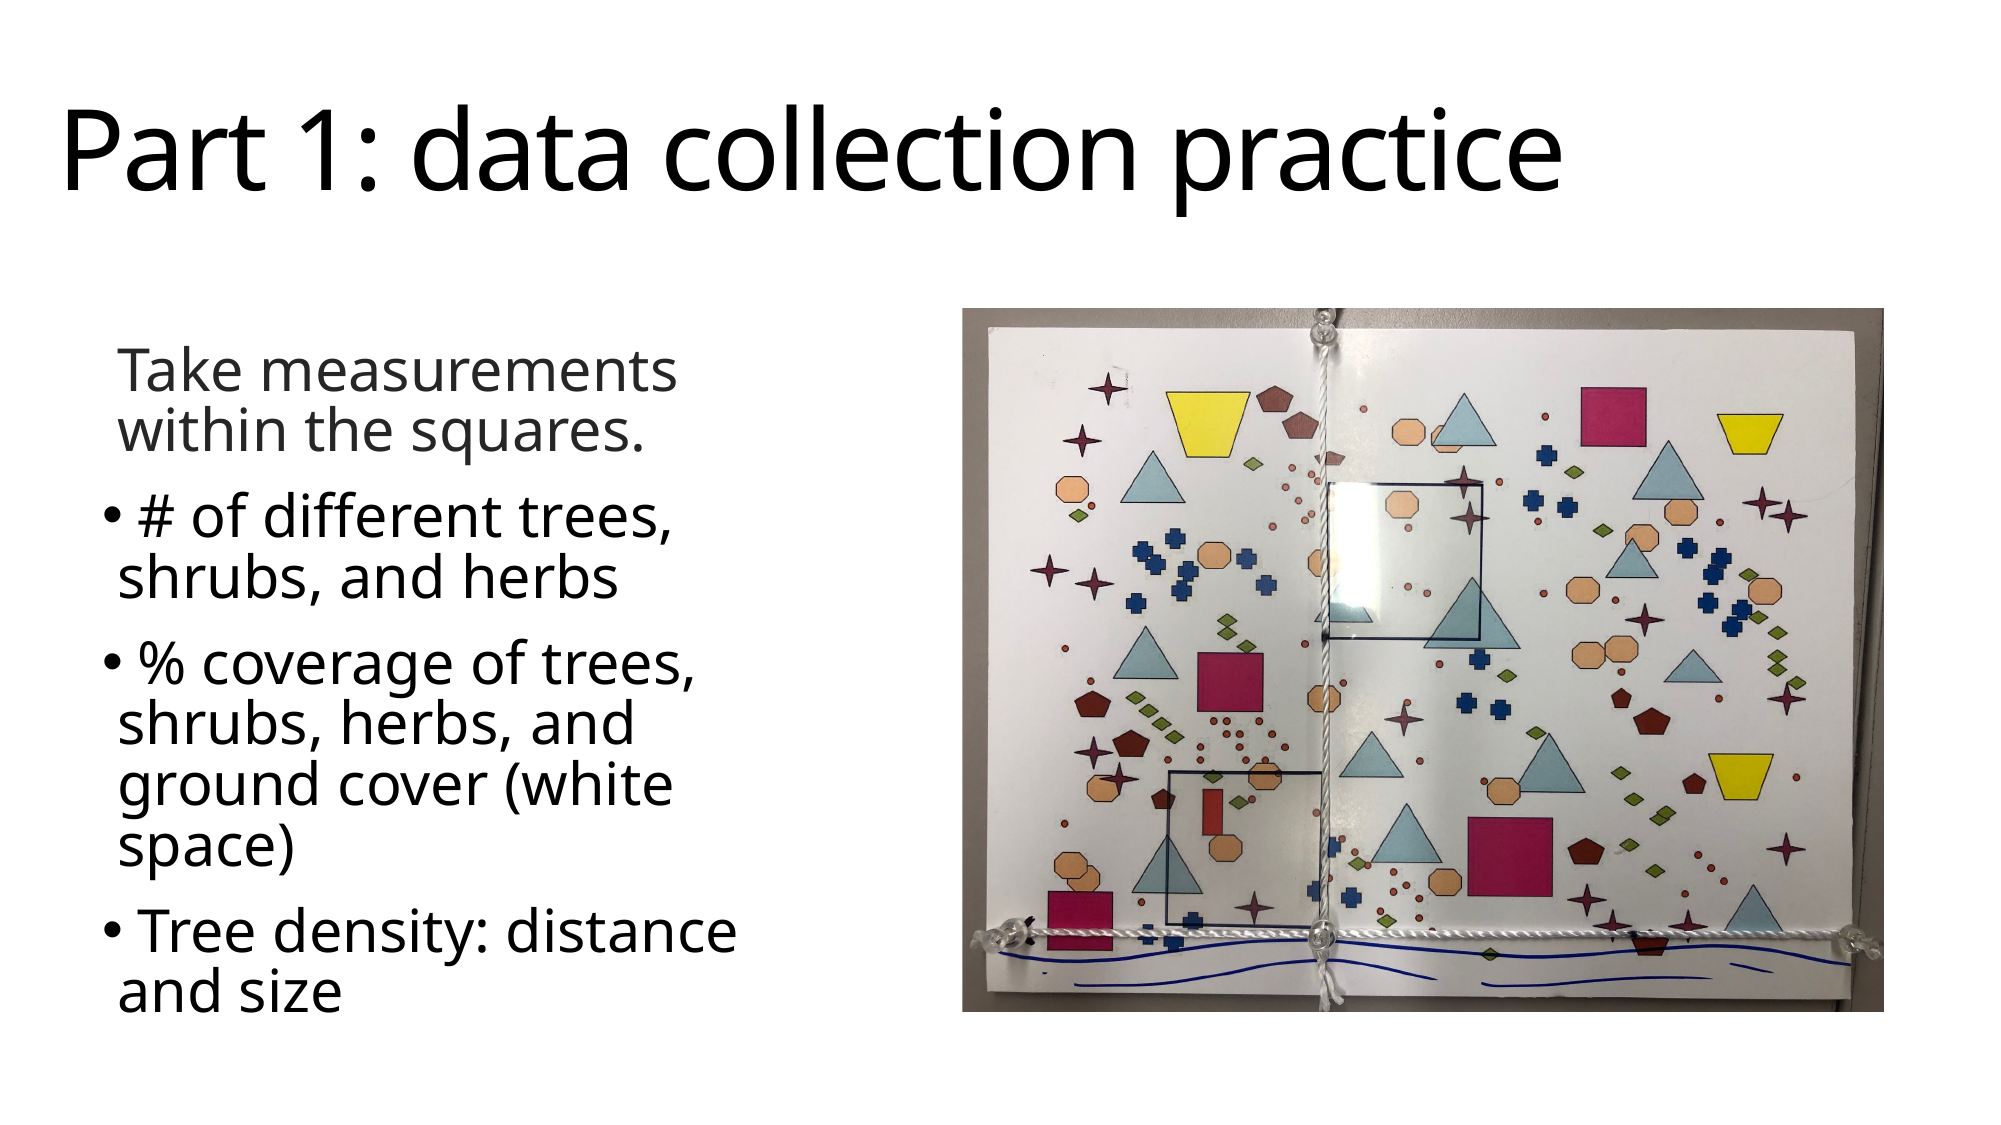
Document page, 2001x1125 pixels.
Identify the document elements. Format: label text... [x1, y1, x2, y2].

title Part 1: data collection practice [41, 86, 1809, 227]
list Take measurements within the squares. # of different trees, shrubs, and herbs % coverage of trees, shrubs, herbs, and ground cover (white space) Tree density: distance and size [87, 335, 795, 1039]
picture [962, 307, 1884, 1012]
